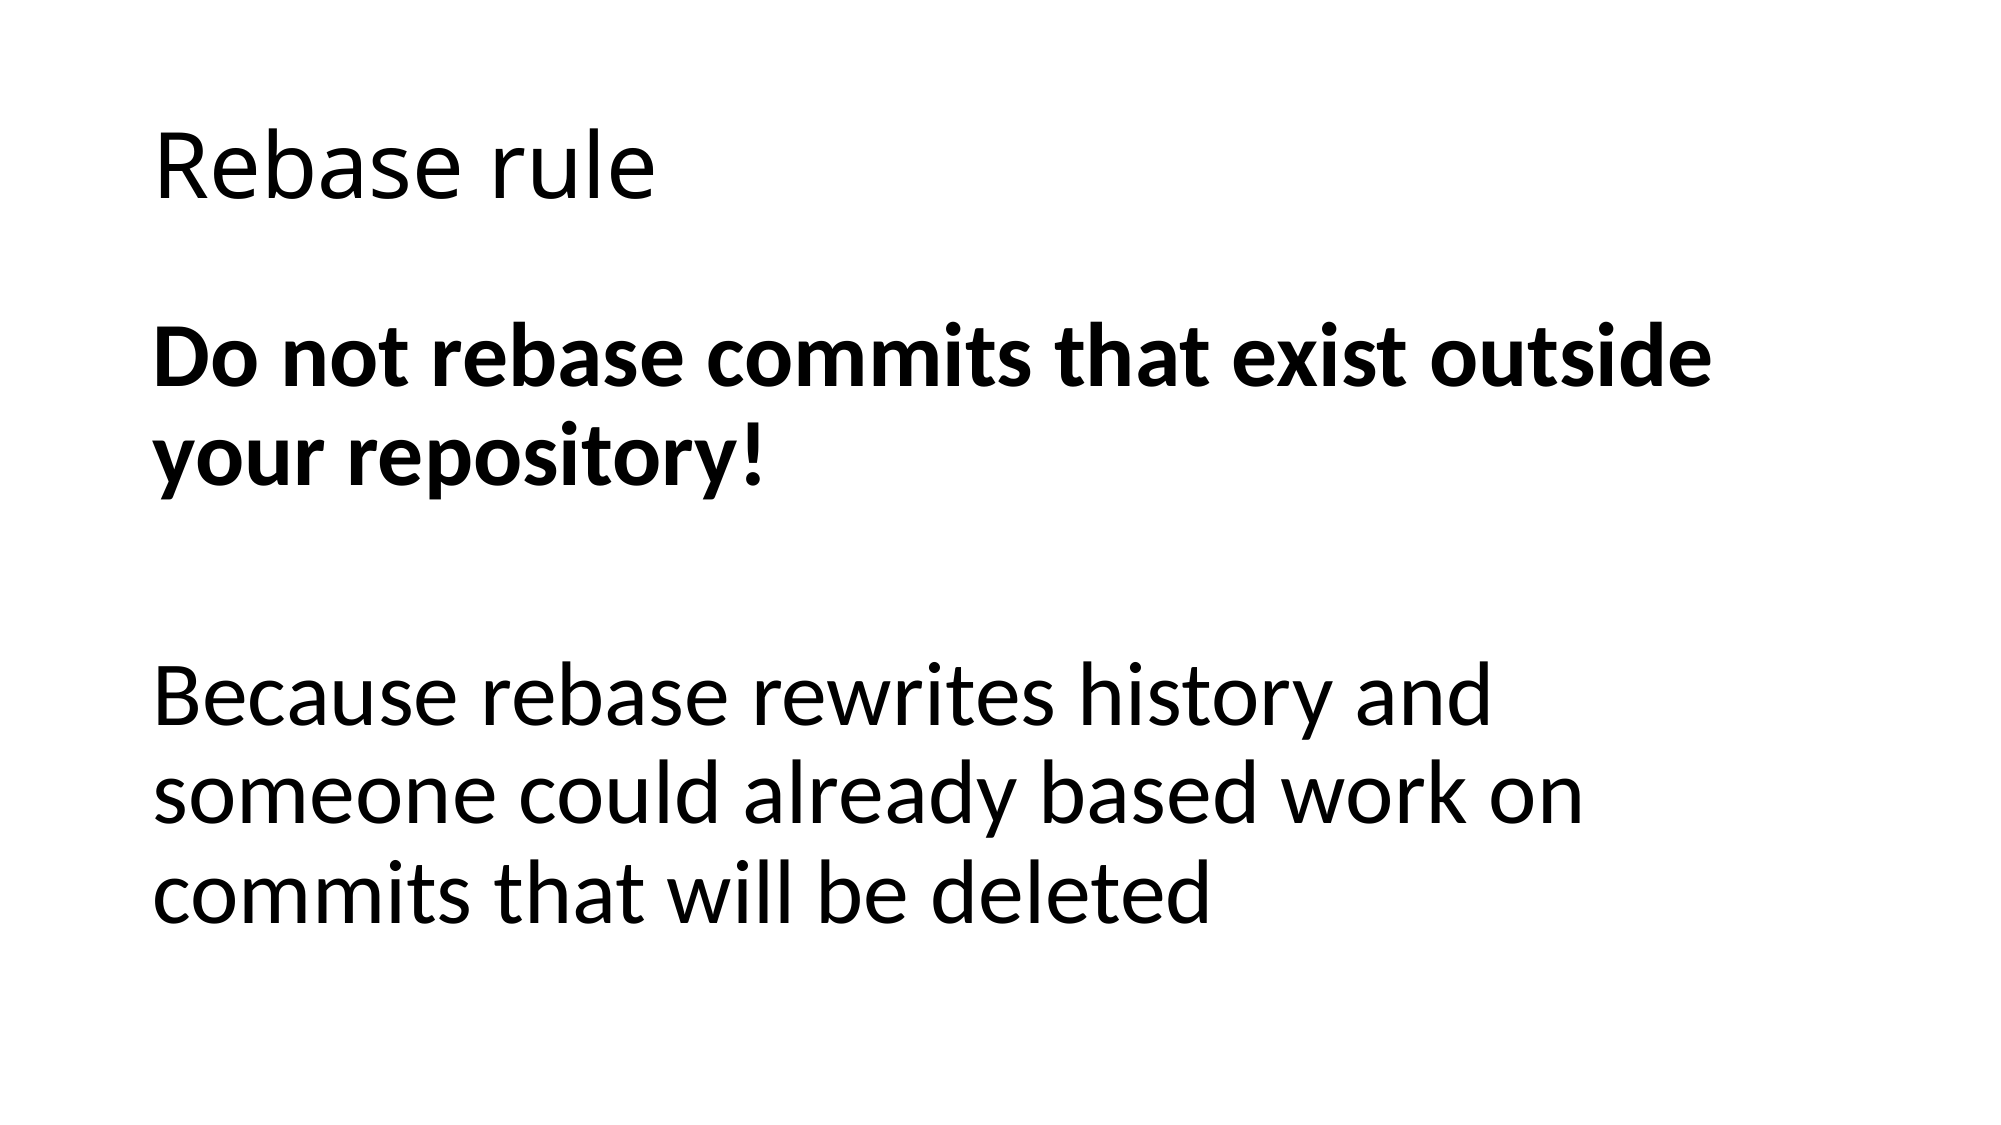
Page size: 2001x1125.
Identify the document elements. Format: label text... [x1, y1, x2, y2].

list Do not rebase commits that exist outside your repository! Because rebase rewrites history and someone could already based work on commits that will be deleted [137, 299, 1863, 1014]
title Rebase rule [137, 59, 1863, 278]
